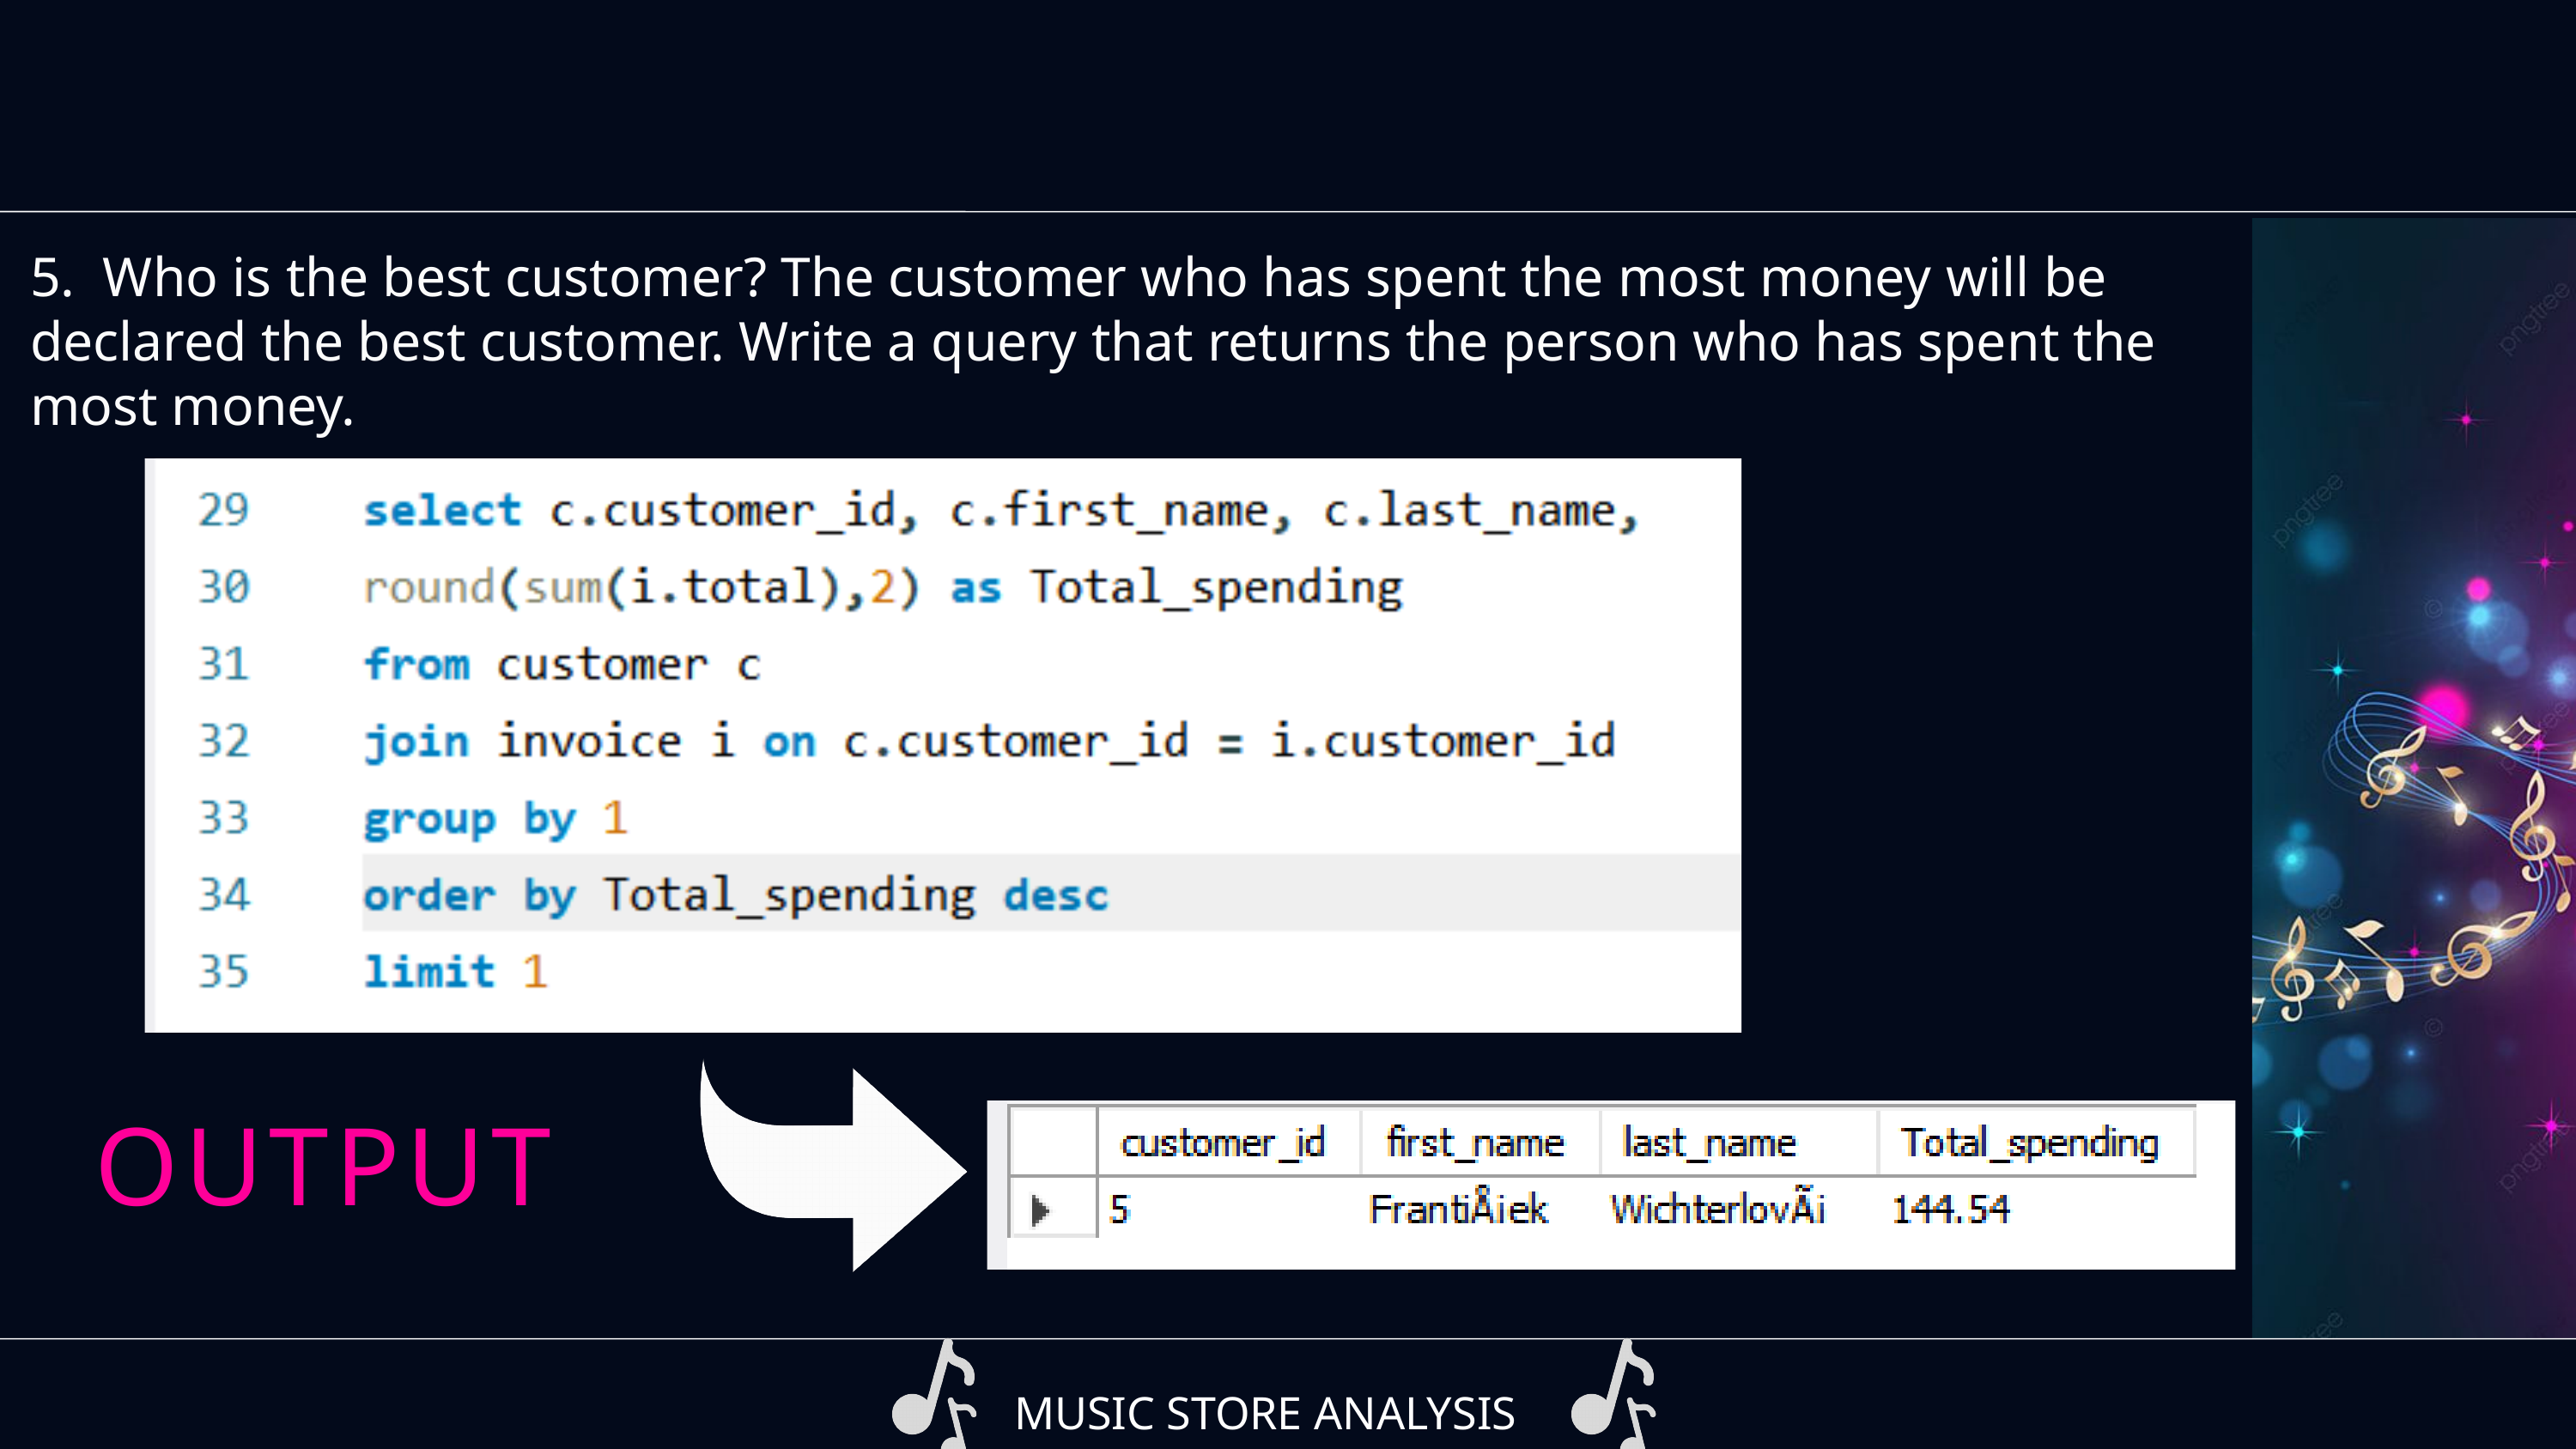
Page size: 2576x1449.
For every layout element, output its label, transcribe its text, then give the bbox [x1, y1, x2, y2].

text_box [144, 458, 1742, 1033]
text_box [987, 1100, 2236, 1270]
text_box [694, 1033, 971, 1308]
text_box [2251, 218, 2576, 1338]
text_box OUTPUT [30, 1120, 617, 1228]
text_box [889, 1337, 1657, 1449]
text_box 5. Who is the best customer? The customer who has spent the most money will be declared the best customer. Write a query that returns the person who has spent the most money. [30, 242, 2251, 501]
